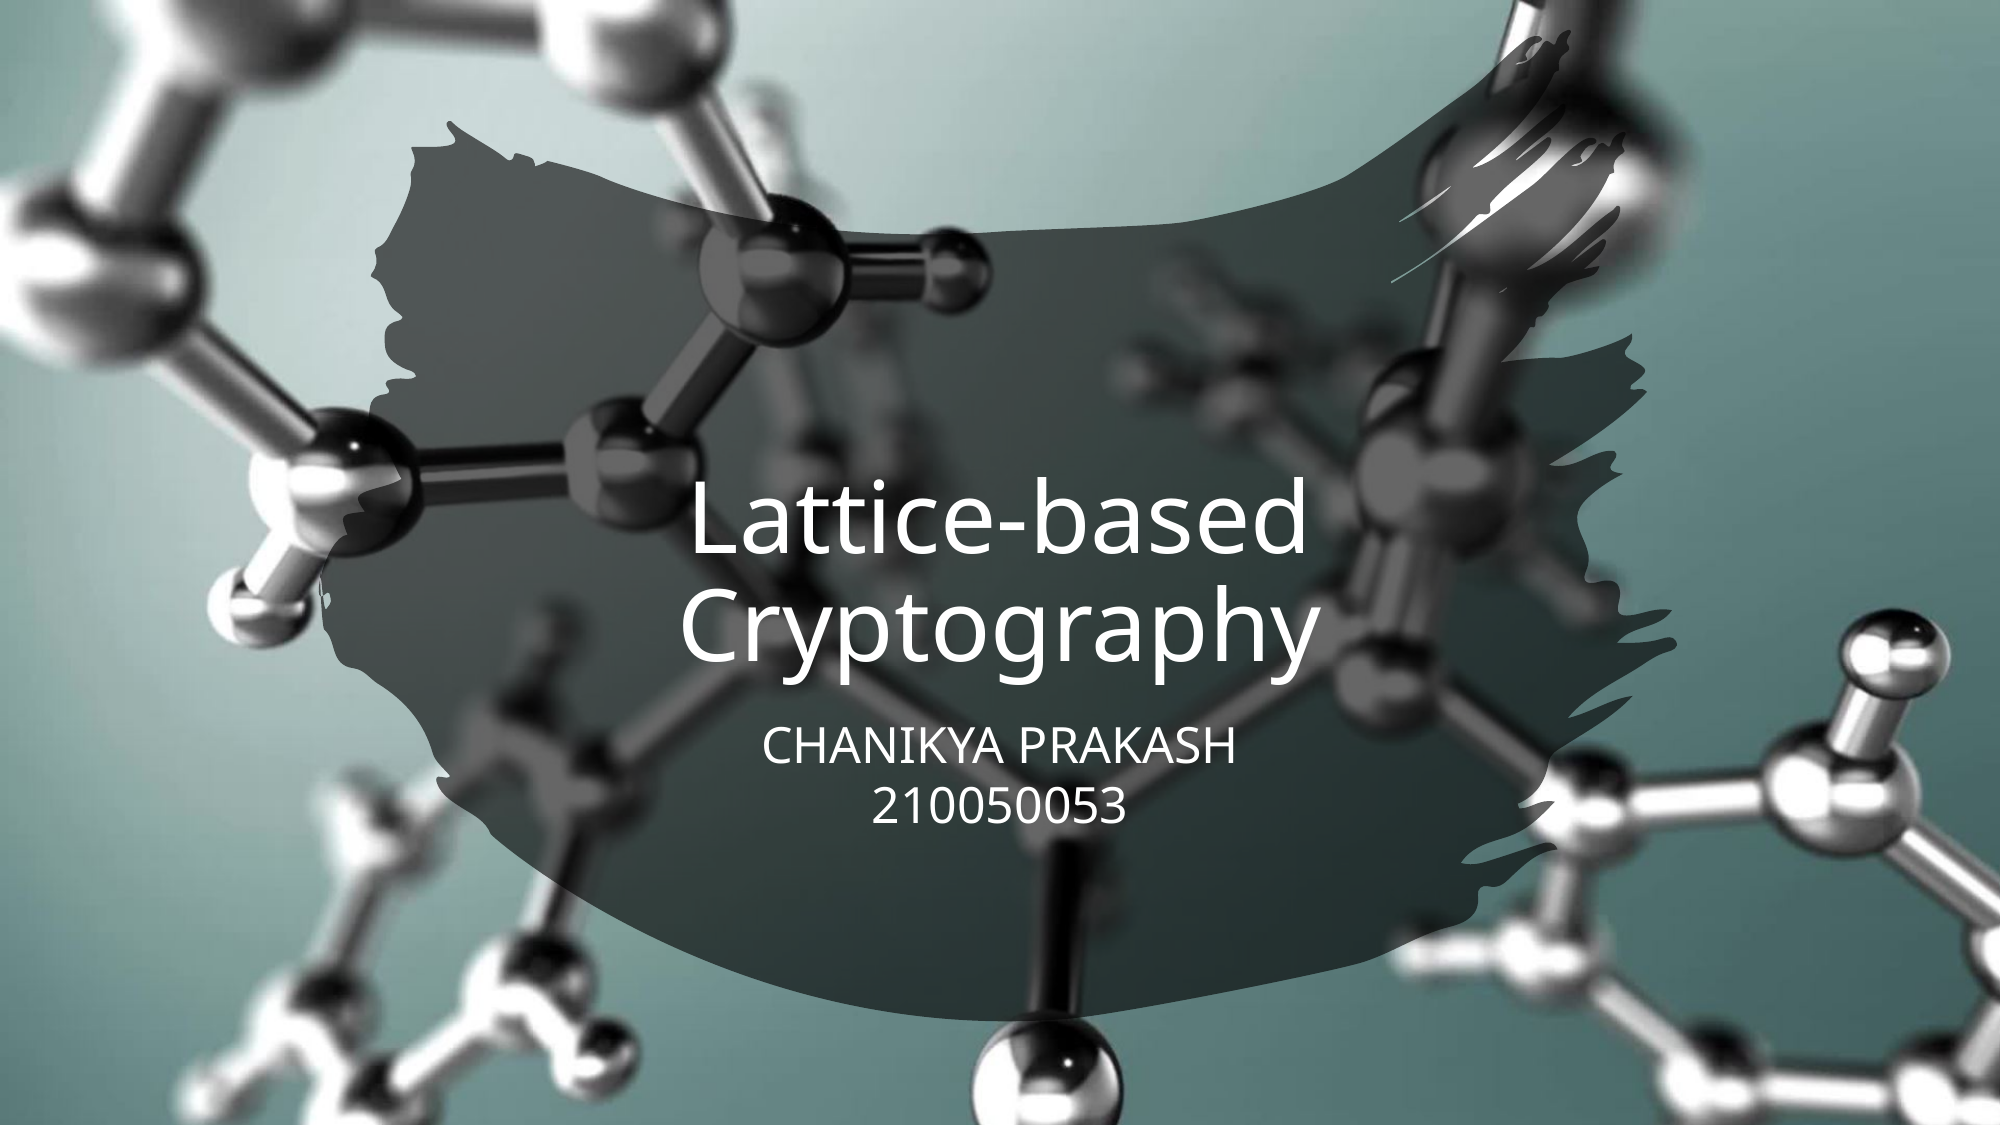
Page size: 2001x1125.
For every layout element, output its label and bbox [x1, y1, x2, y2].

text_box [0, 0, 2000, 1125]
